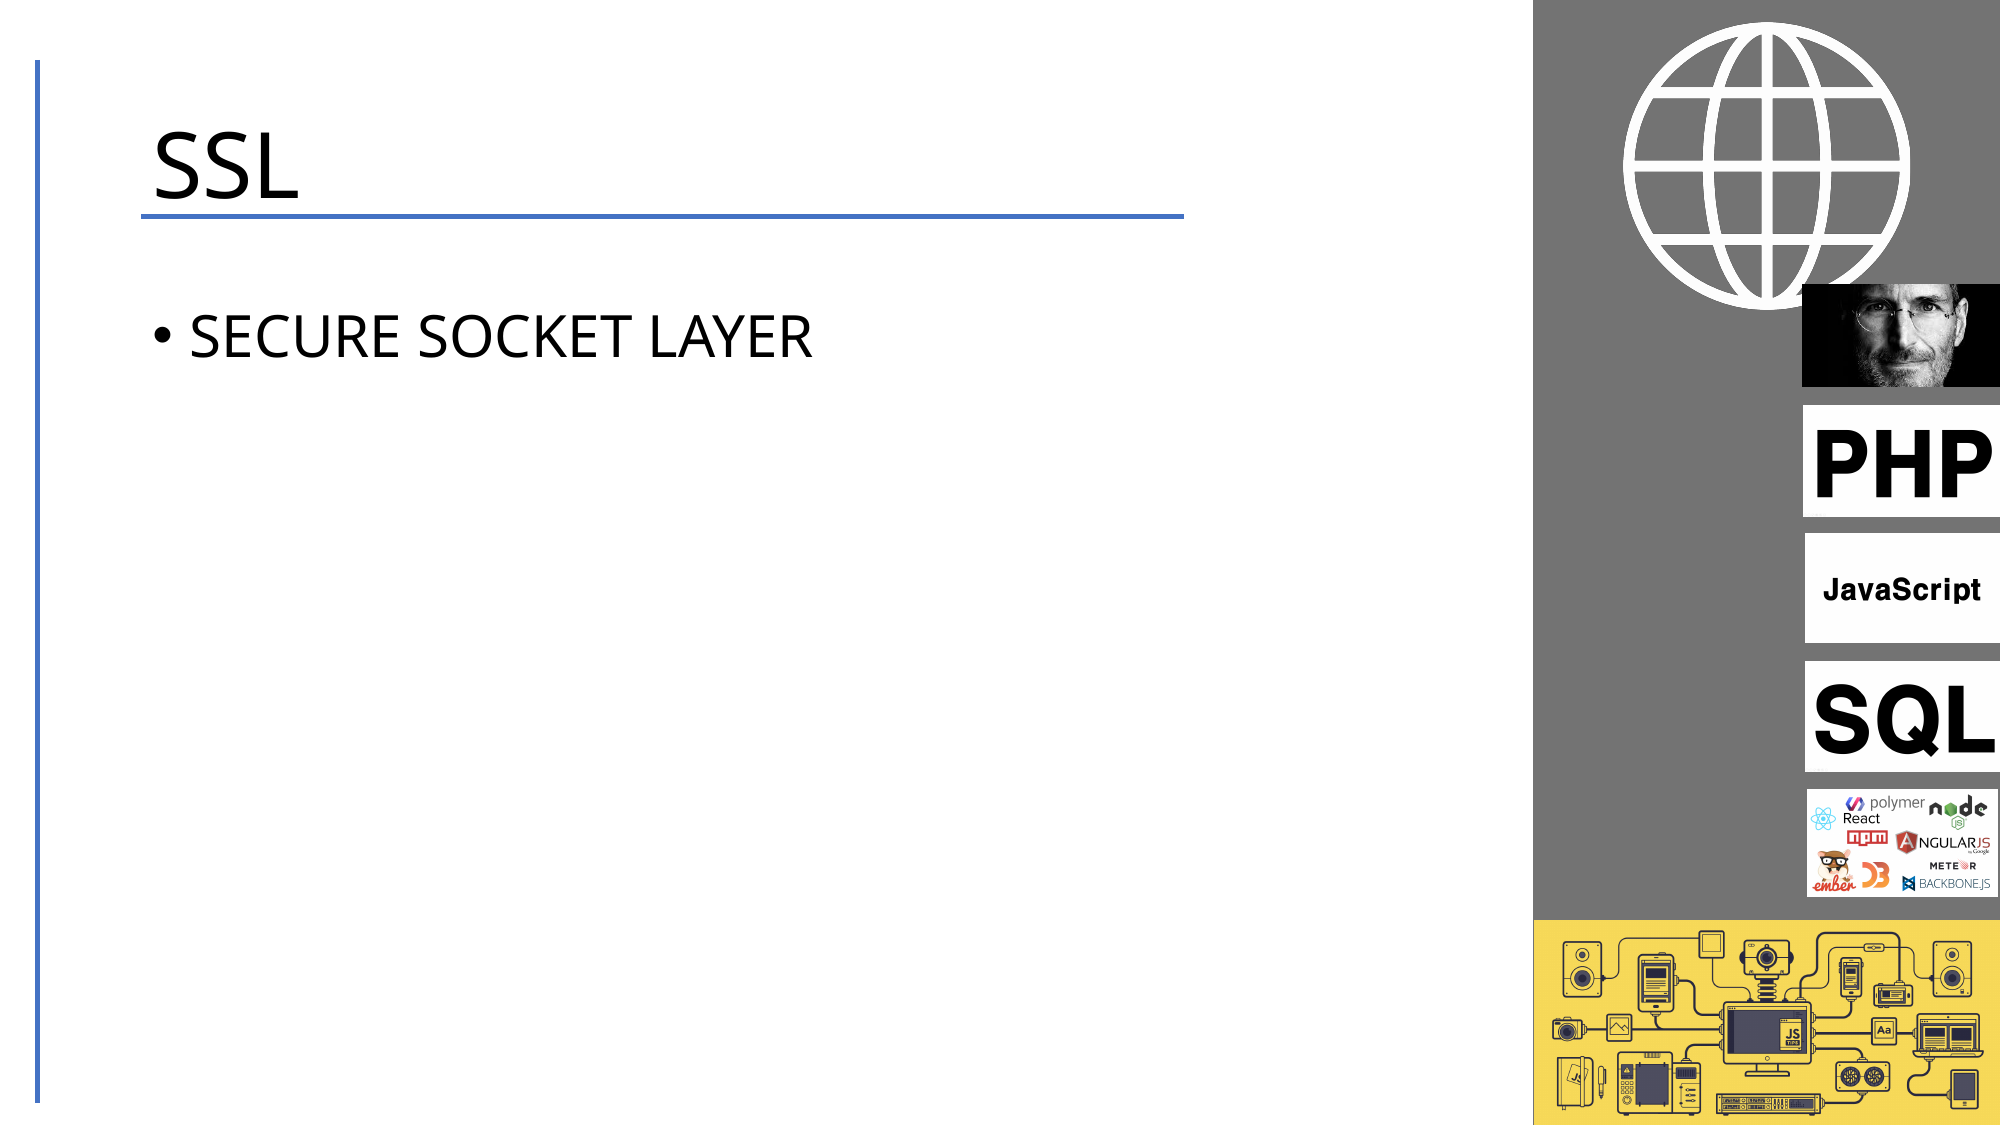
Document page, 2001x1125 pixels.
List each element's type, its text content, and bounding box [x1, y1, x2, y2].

title SSL [137, 59, 1863, 278]
picture [1805, 661, 2001, 772]
list SECURE SOCKET LAYER [137, 299, 1507, 1014]
picture [1805, 533, 2000, 643]
picture [1623, 22, 2000, 387]
picture [1807, 789, 1998, 897]
picture [1534, 920, 2000, 1125]
picture [1803, 405, 2000, 517]
